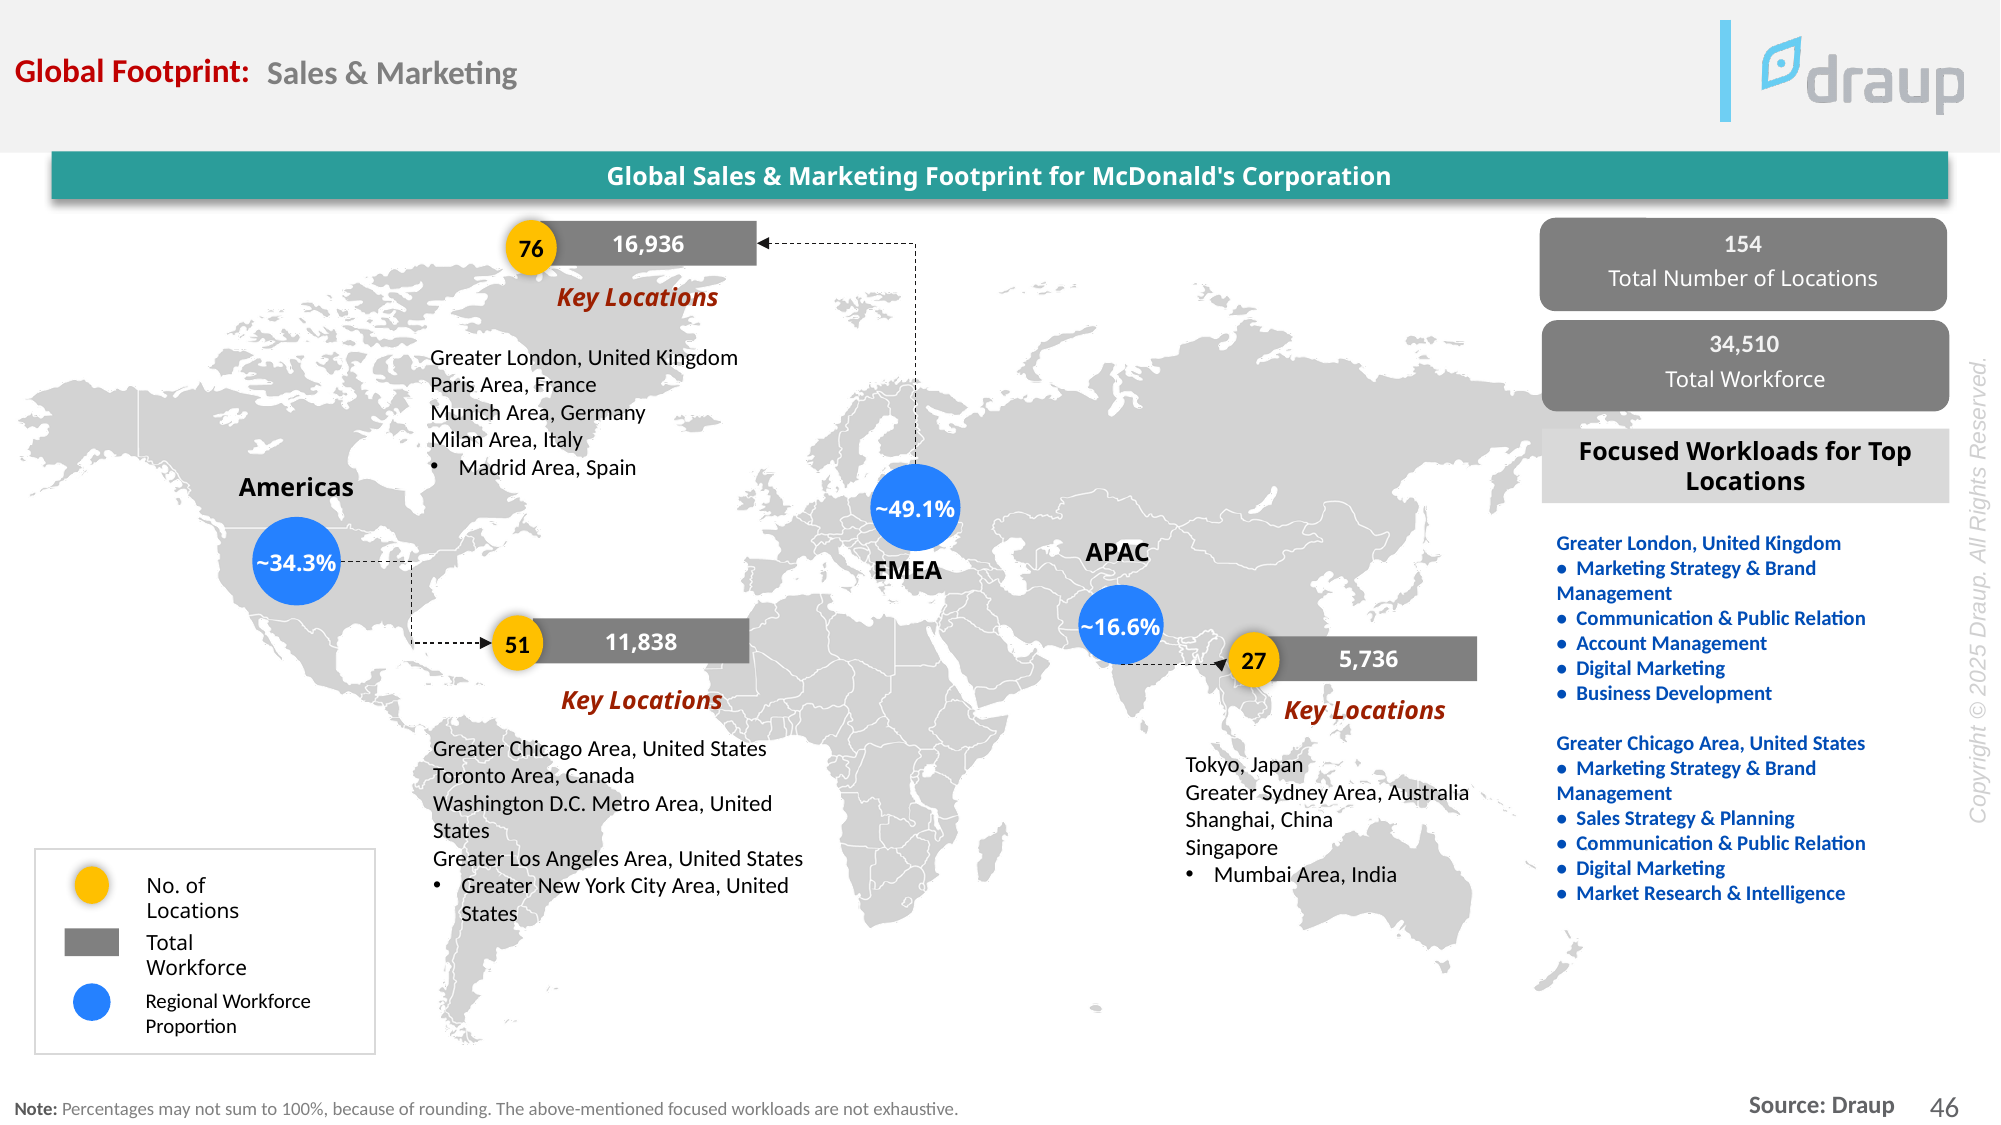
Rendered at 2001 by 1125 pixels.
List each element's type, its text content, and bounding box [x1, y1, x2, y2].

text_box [34, 848, 375, 1055]
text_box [1170, 608, 1177, 715]
text_box Total Number of Locations [1662, 223, 1949, 313]
picture [0, 215, 1662, 1052]
text_box Total Workforce [1662, 327, 1951, 413]
text_box Note: Percentages may not sum to 100%, because of rounding. The above-mentioned focused workloads are not exhaustive. [0, 1089, 1894, 1125]
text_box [340, 561, 493, 643]
text_box Total Number of Locations [1662, 216, 1942, 220]
text_box Global Footprint: [0, 2, 1676, 143]
text_box 154 [1662, 220, 1945, 265]
text_box Sales & Marketing [252, 3, 1701, 144]
text_box Greater London, United Kingdom • Marketing Strategy & Brand Management • Communication & Public Relation • Account Management • Digital Marketing • Business Development Greater Chicago Area, United States • Marketing Strategy & Brand Management • Sales Strategy & Planning • Communication & Public Relation • Digital Marketing • Market Research & Intelligence [1541, 522, 1950, 1078]
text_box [725, 274, 947, 433]
text_box 34,510 [1662, 320, 1948, 365]
text_box Global Sales & Marketing Footprint for McDonald's Corporation [51, 151, 1949, 199]
text_box Focused Workloads for Top Locations [1662, 428, 1950, 504]
